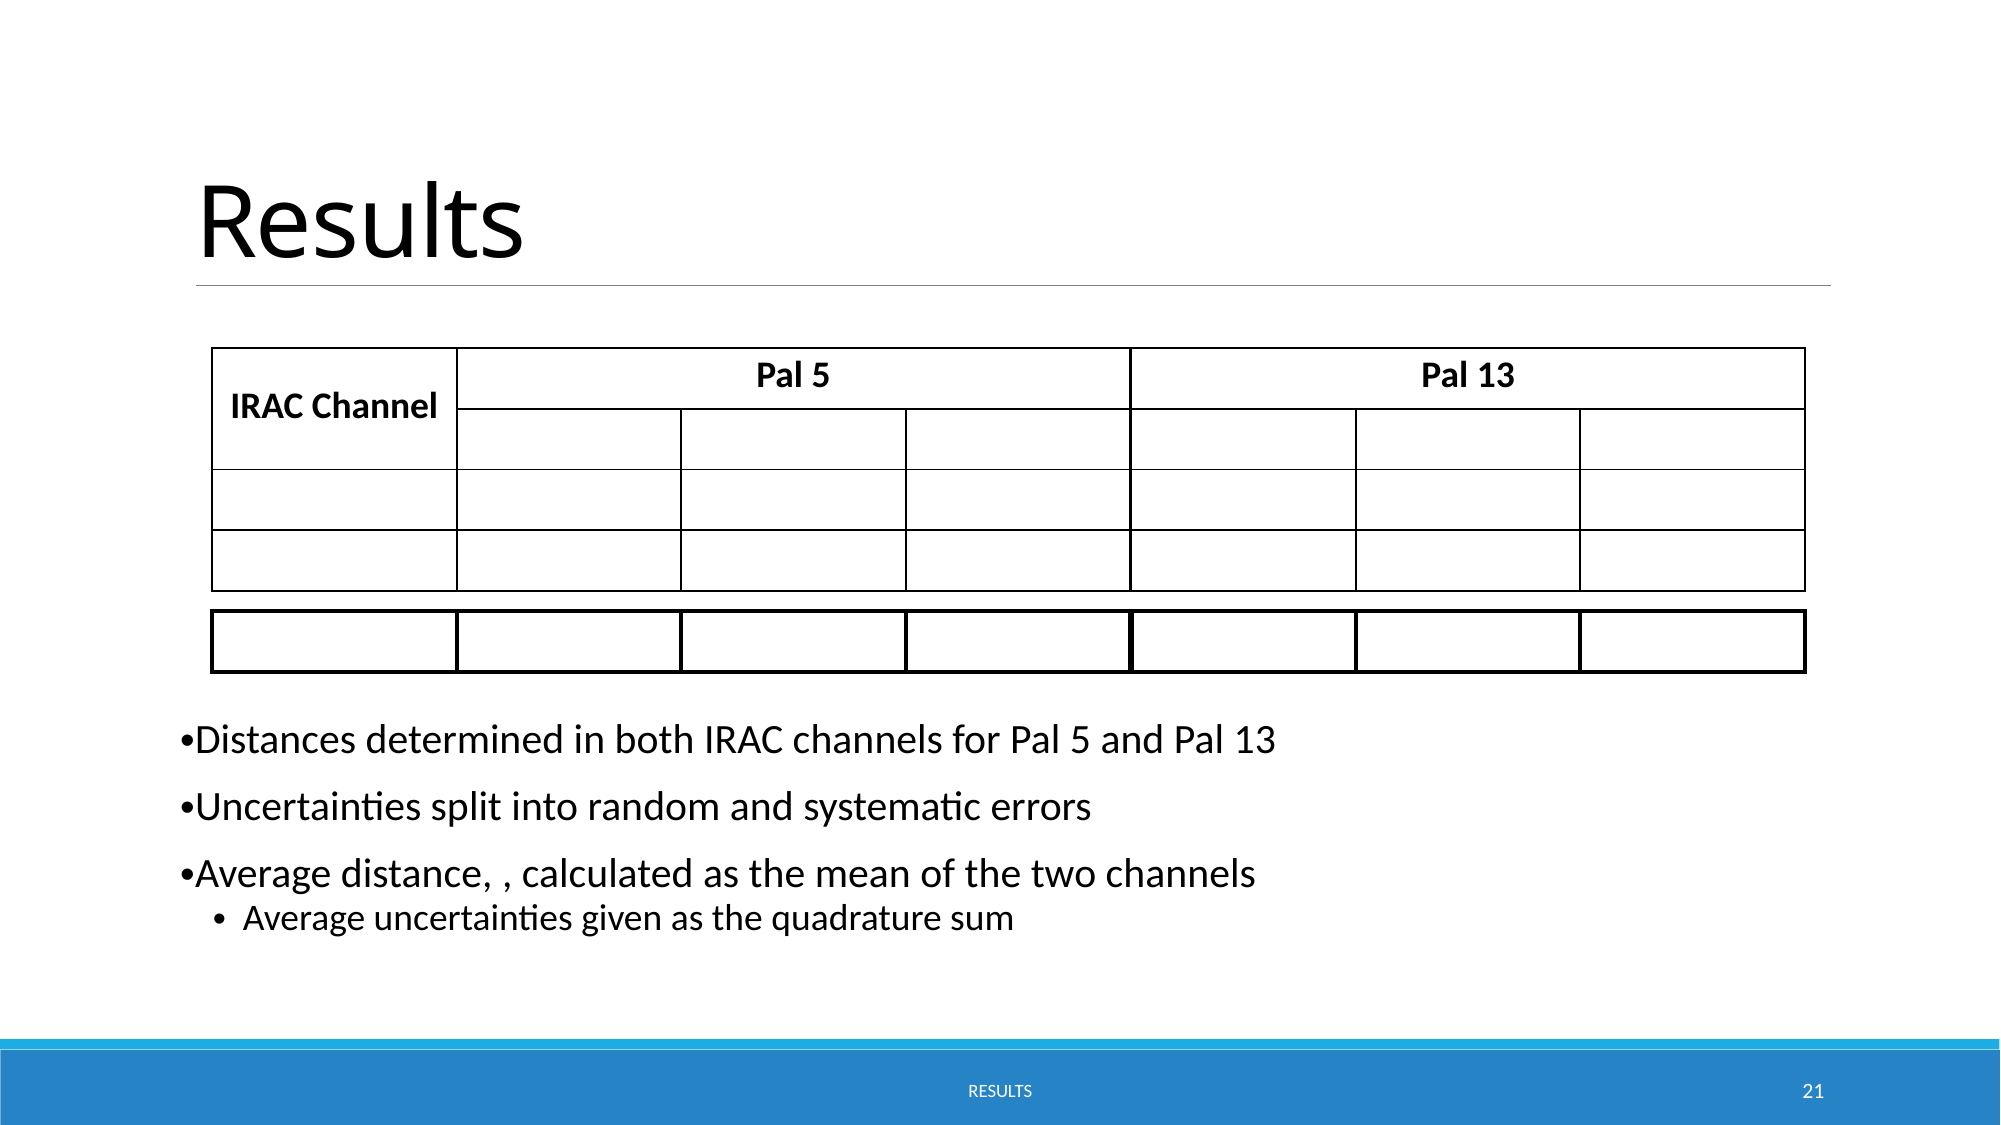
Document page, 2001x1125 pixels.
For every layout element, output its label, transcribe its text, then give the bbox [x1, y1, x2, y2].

footer RESULTS [604, 1059, 1396, 1120]
slide_number 21 [1624, 1059, 1840, 1120]
title Results [180, 47, 1830, 285]
